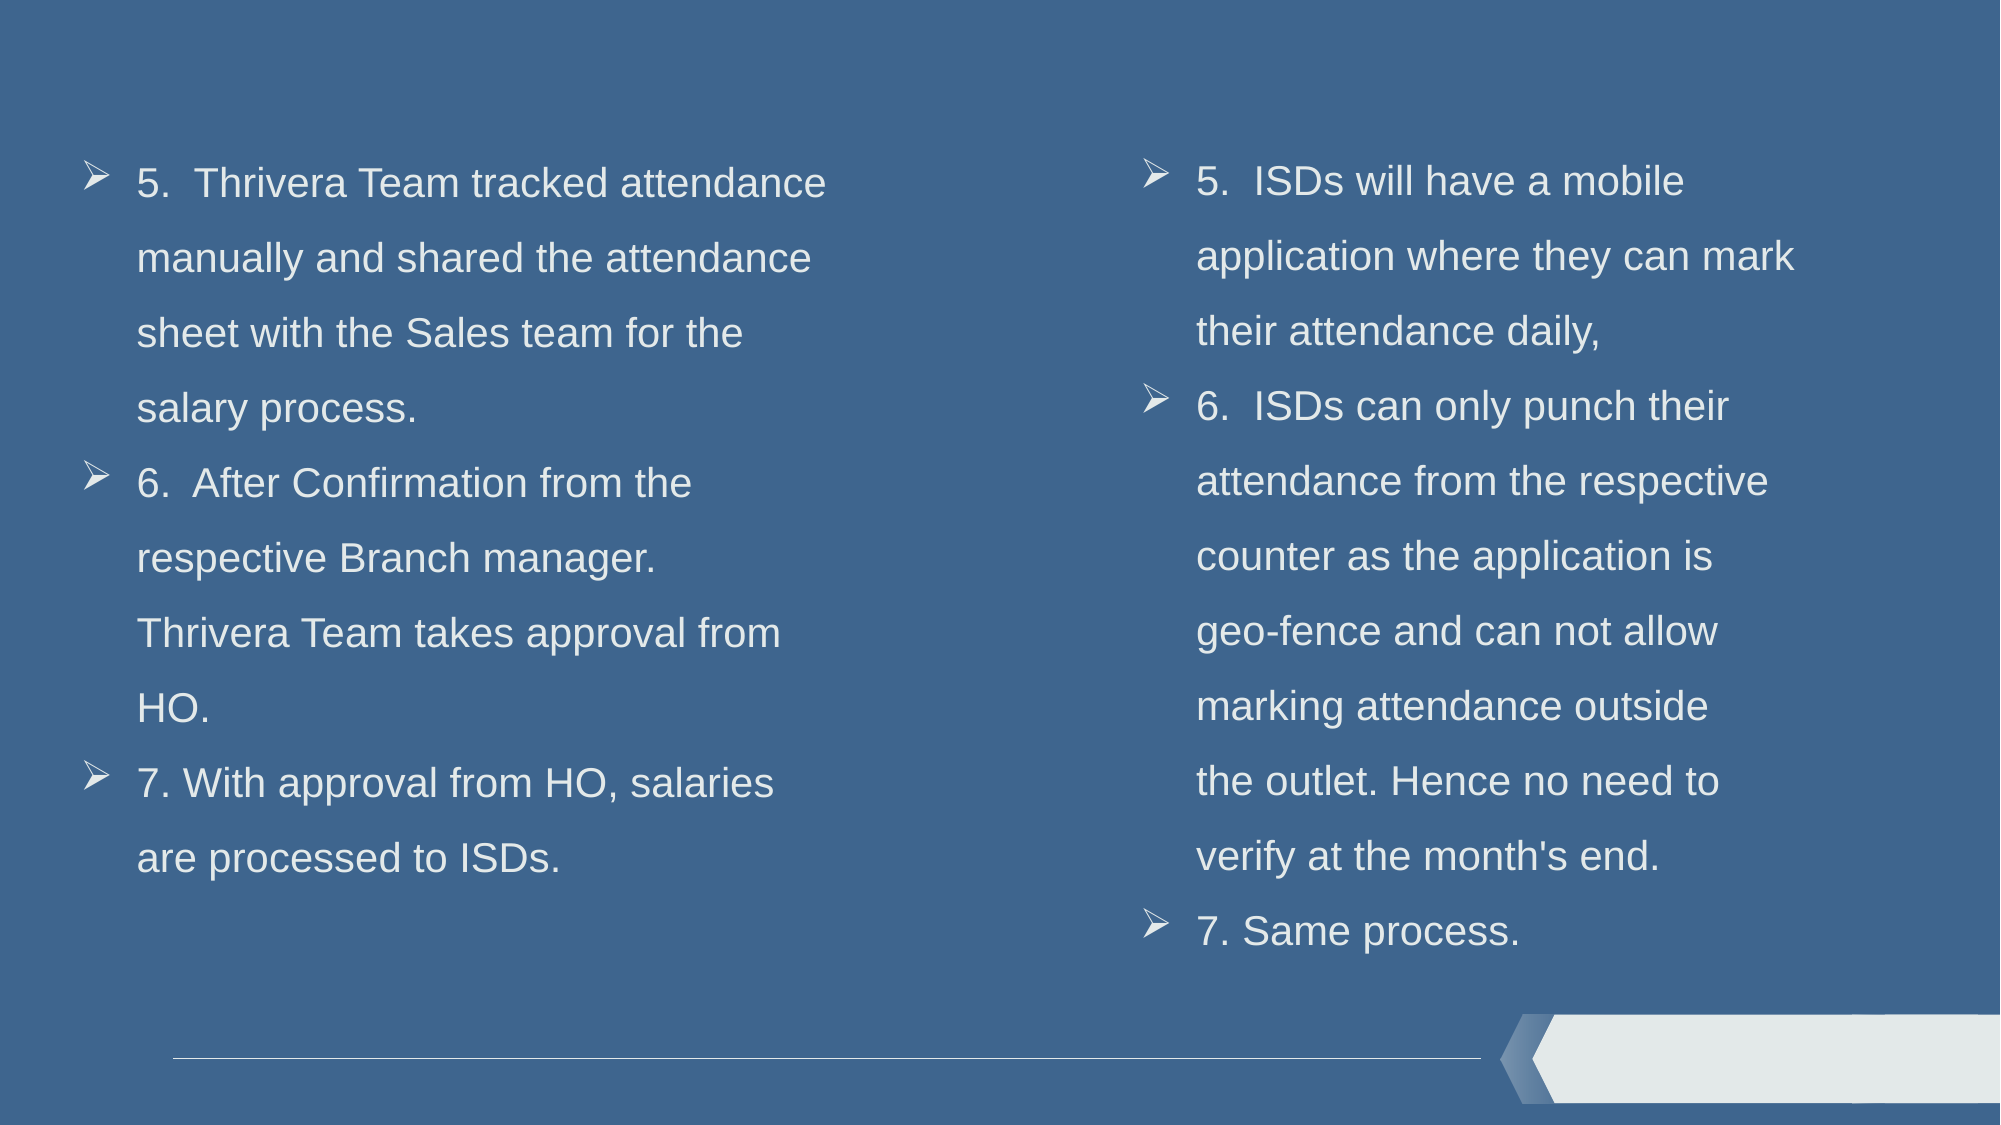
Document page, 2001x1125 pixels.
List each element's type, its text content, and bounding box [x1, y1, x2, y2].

text_box 5. ISDs will have a mobile application where they can mark their attendance daily, 6. ISDs can only punch their attendance from the respective counter as the application is geo-fence and can not allow marking attendance outside the outlet. Hence no need to verify at the month's end. 7. Same process. [1125, 121, 1813, 962]
text_box 5. Thrivera Team tracked attendance manually and shared the attendance sheet with the Sales team for the salary process. 6. After Confirmation from the respective Branch manager. Thrivera Team takes approval from HO. 7. With approval from HO, salaries are processed to ISDs. [65, 123, 842, 964]
